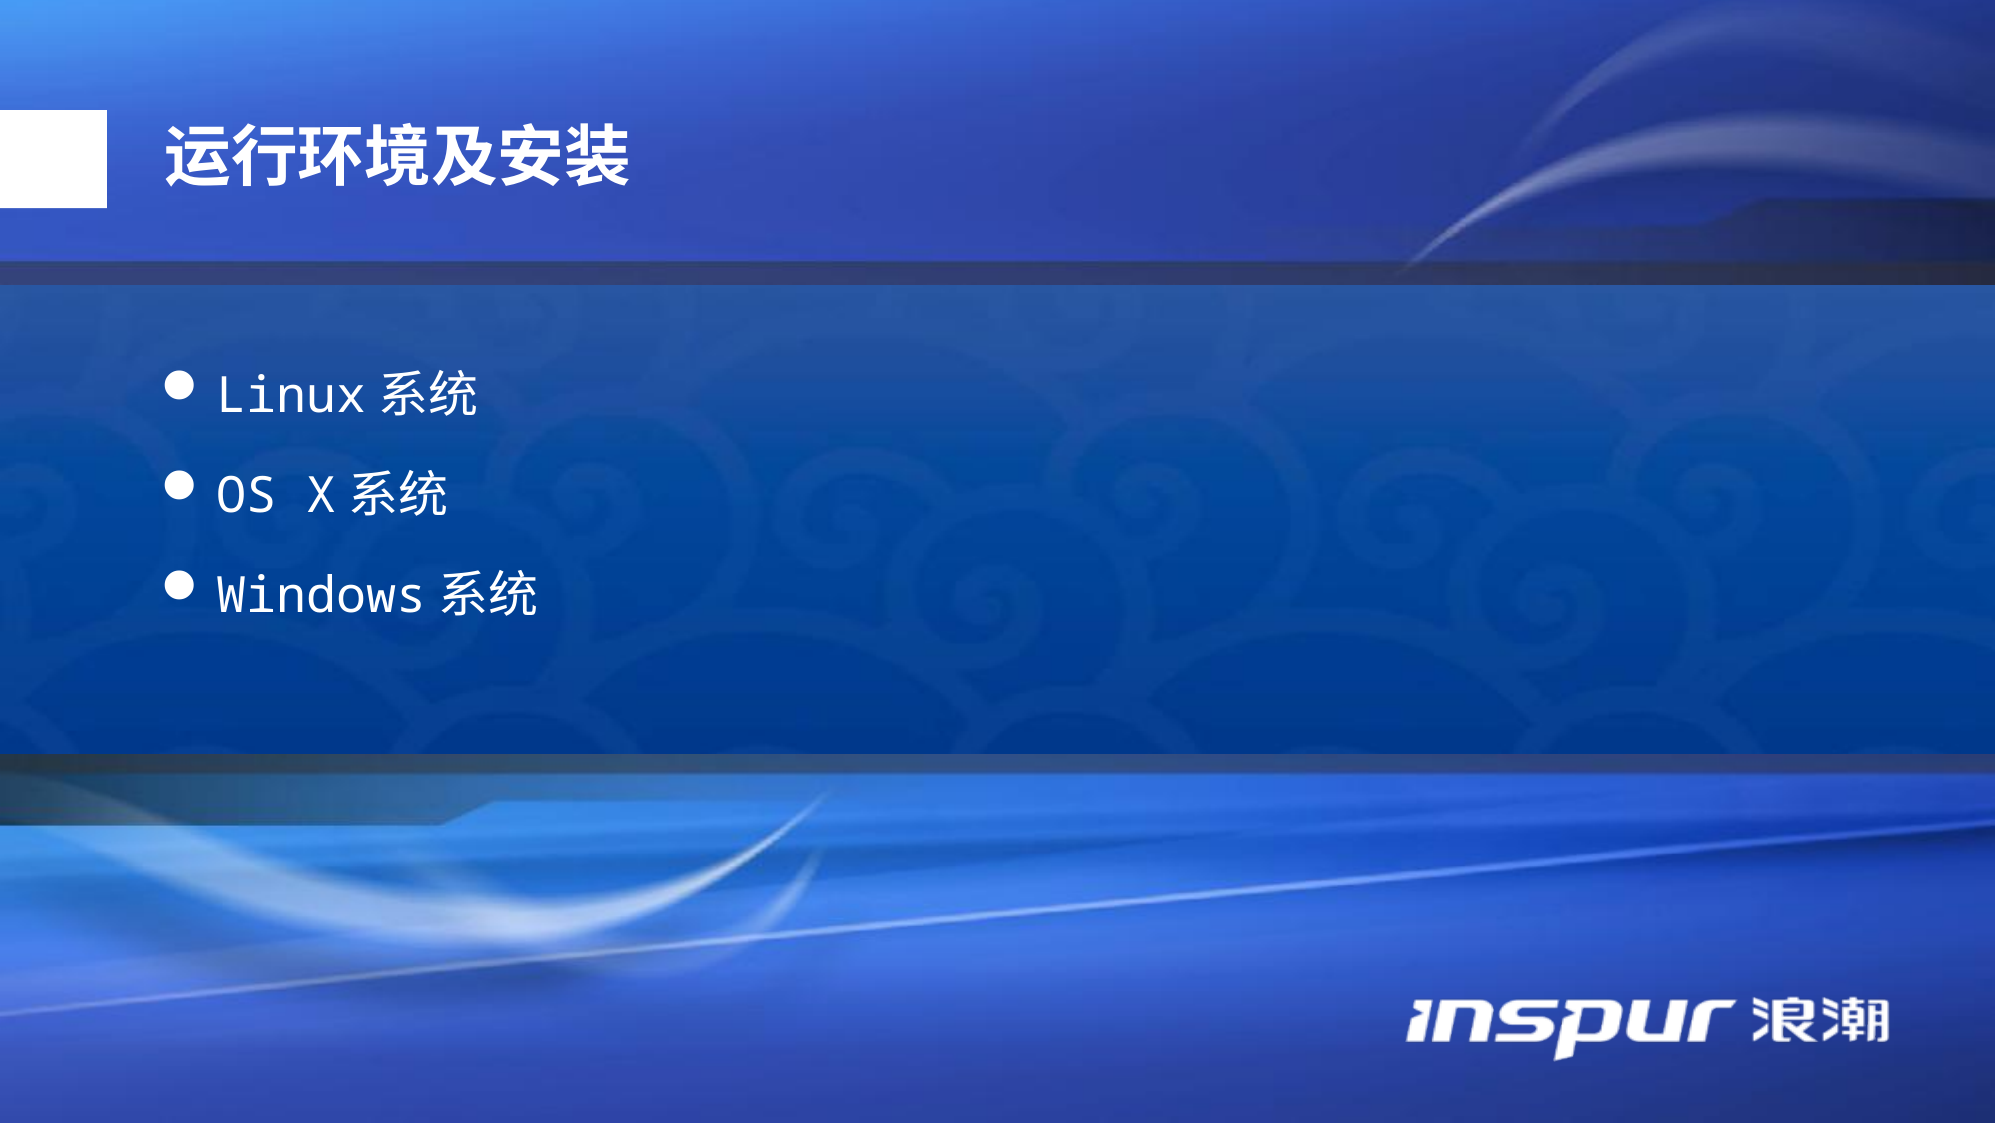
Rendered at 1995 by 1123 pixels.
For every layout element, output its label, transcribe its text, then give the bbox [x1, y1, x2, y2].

text_box Linux系统 OS X系统 Windows系统 [145, 324, 1871, 714]
picture [0, 0, 1995, 1123]
text_box [0, 108, 109, 210]
text_box 运行环境及安装 [149, 95, 1875, 224]
